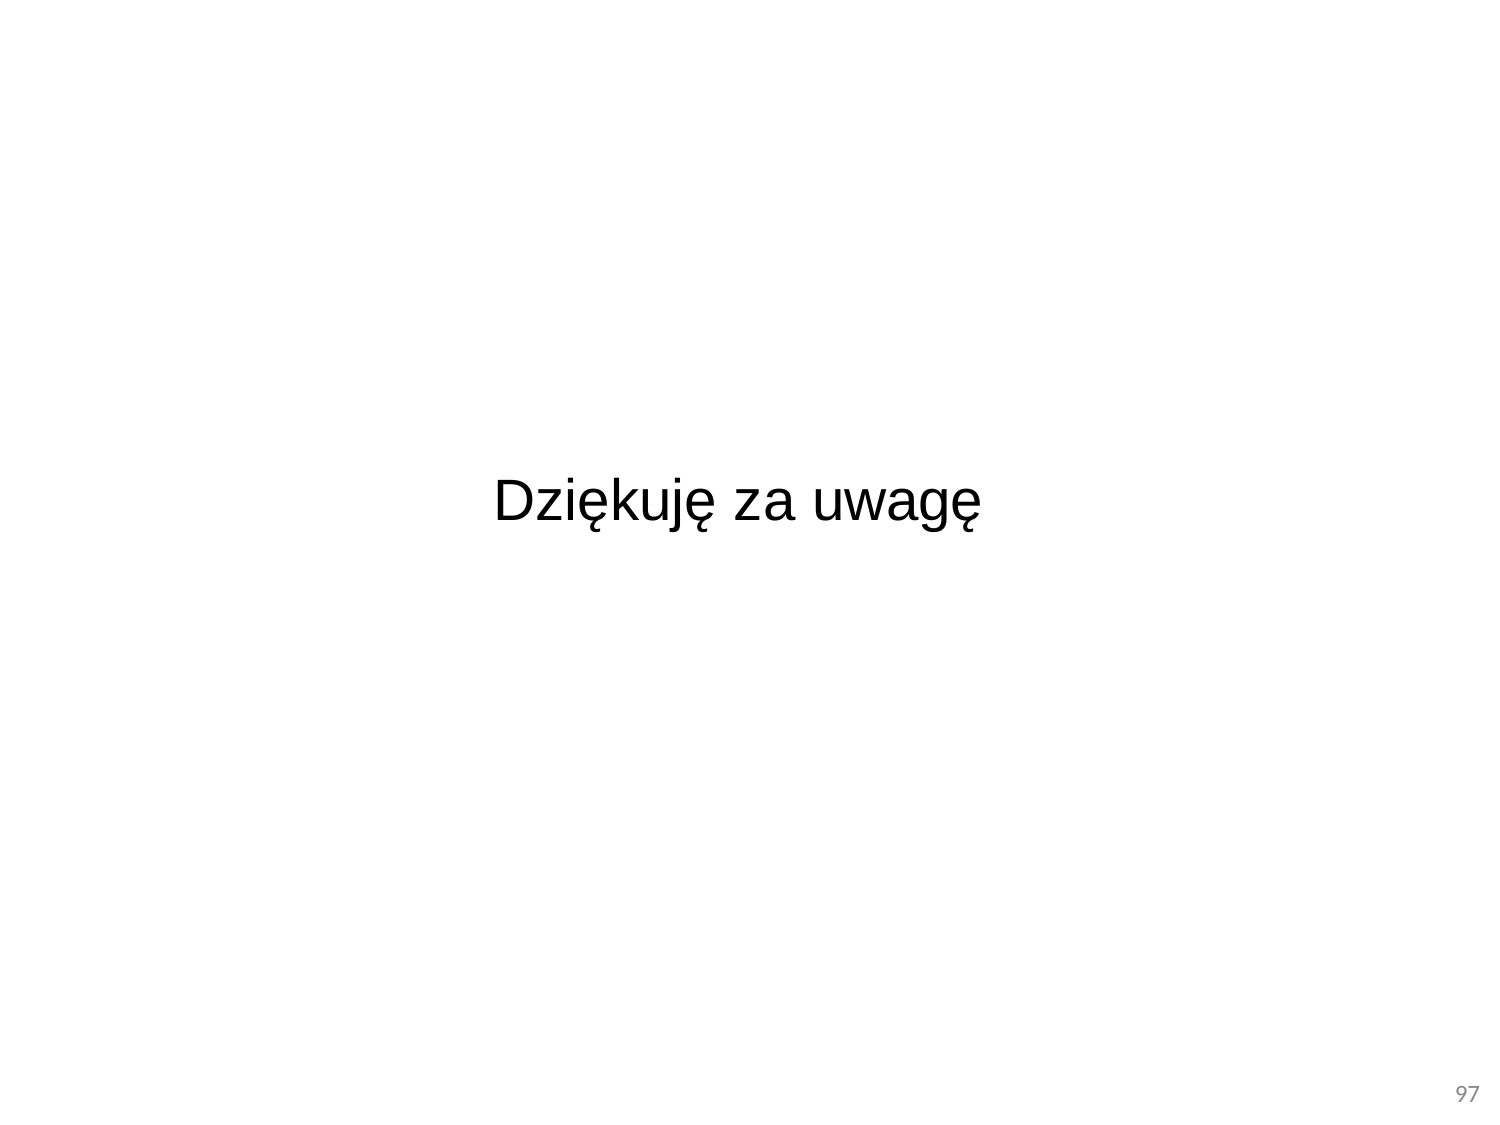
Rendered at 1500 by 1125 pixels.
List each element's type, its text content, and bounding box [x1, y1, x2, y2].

slide_number 97 [1448, 1081, 1486, 1125]
title Dziękuję za uwagę [491, 459, 985, 650]
